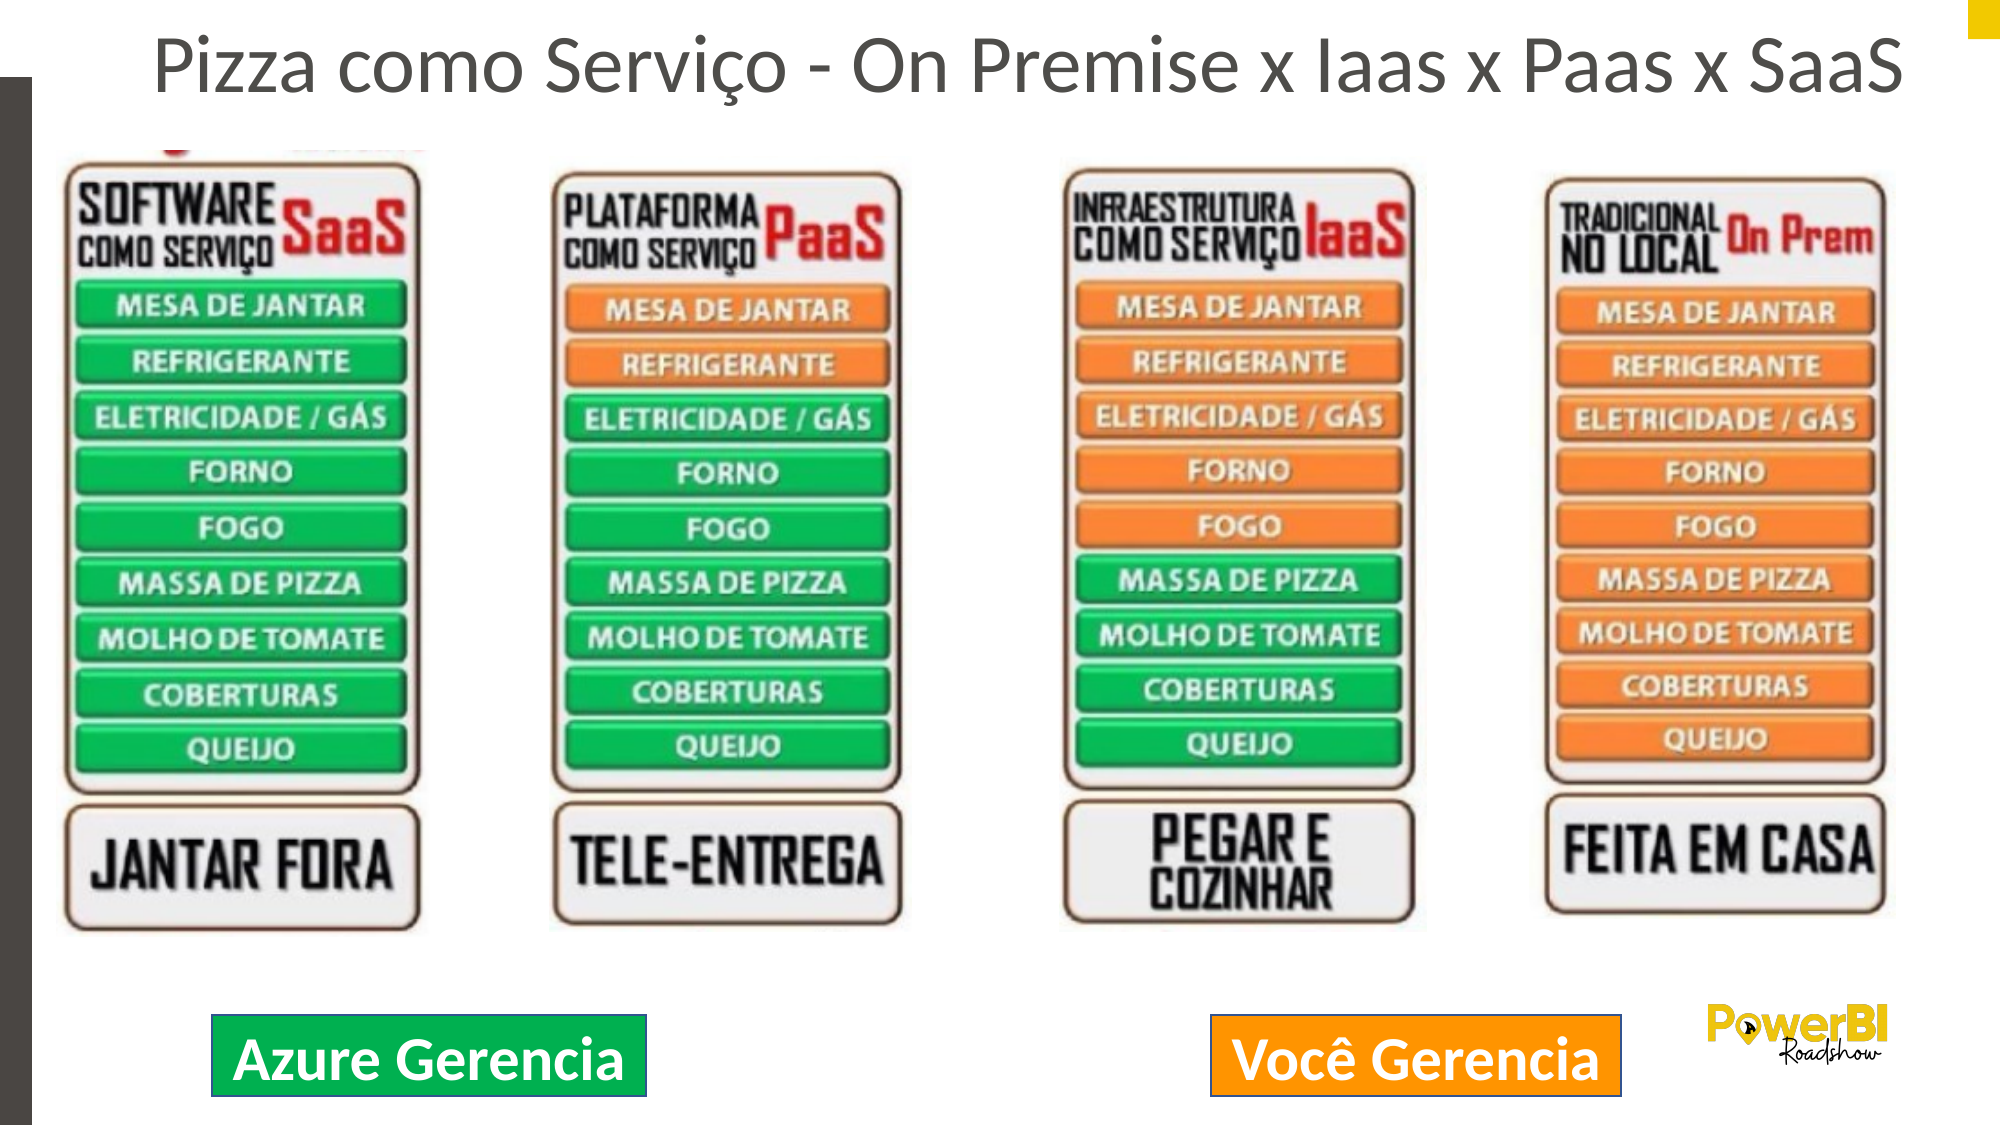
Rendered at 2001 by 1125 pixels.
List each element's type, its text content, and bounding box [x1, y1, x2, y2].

text_box Azure Gerencia [211, 1014, 647, 1097]
picture [549, 156, 912, 932]
picture [1657, 973, 1938, 1092]
picture [56, 150, 430, 937]
picture [1059, 156, 1427, 932]
text_box Pizza como Serviço - On Premise x Iaas x Paas x SaaS [137, 1, 1922, 117]
picture [1529, 169, 1896, 919]
text_box Você Gerencia [1210, 1014, 1622, 1097]
